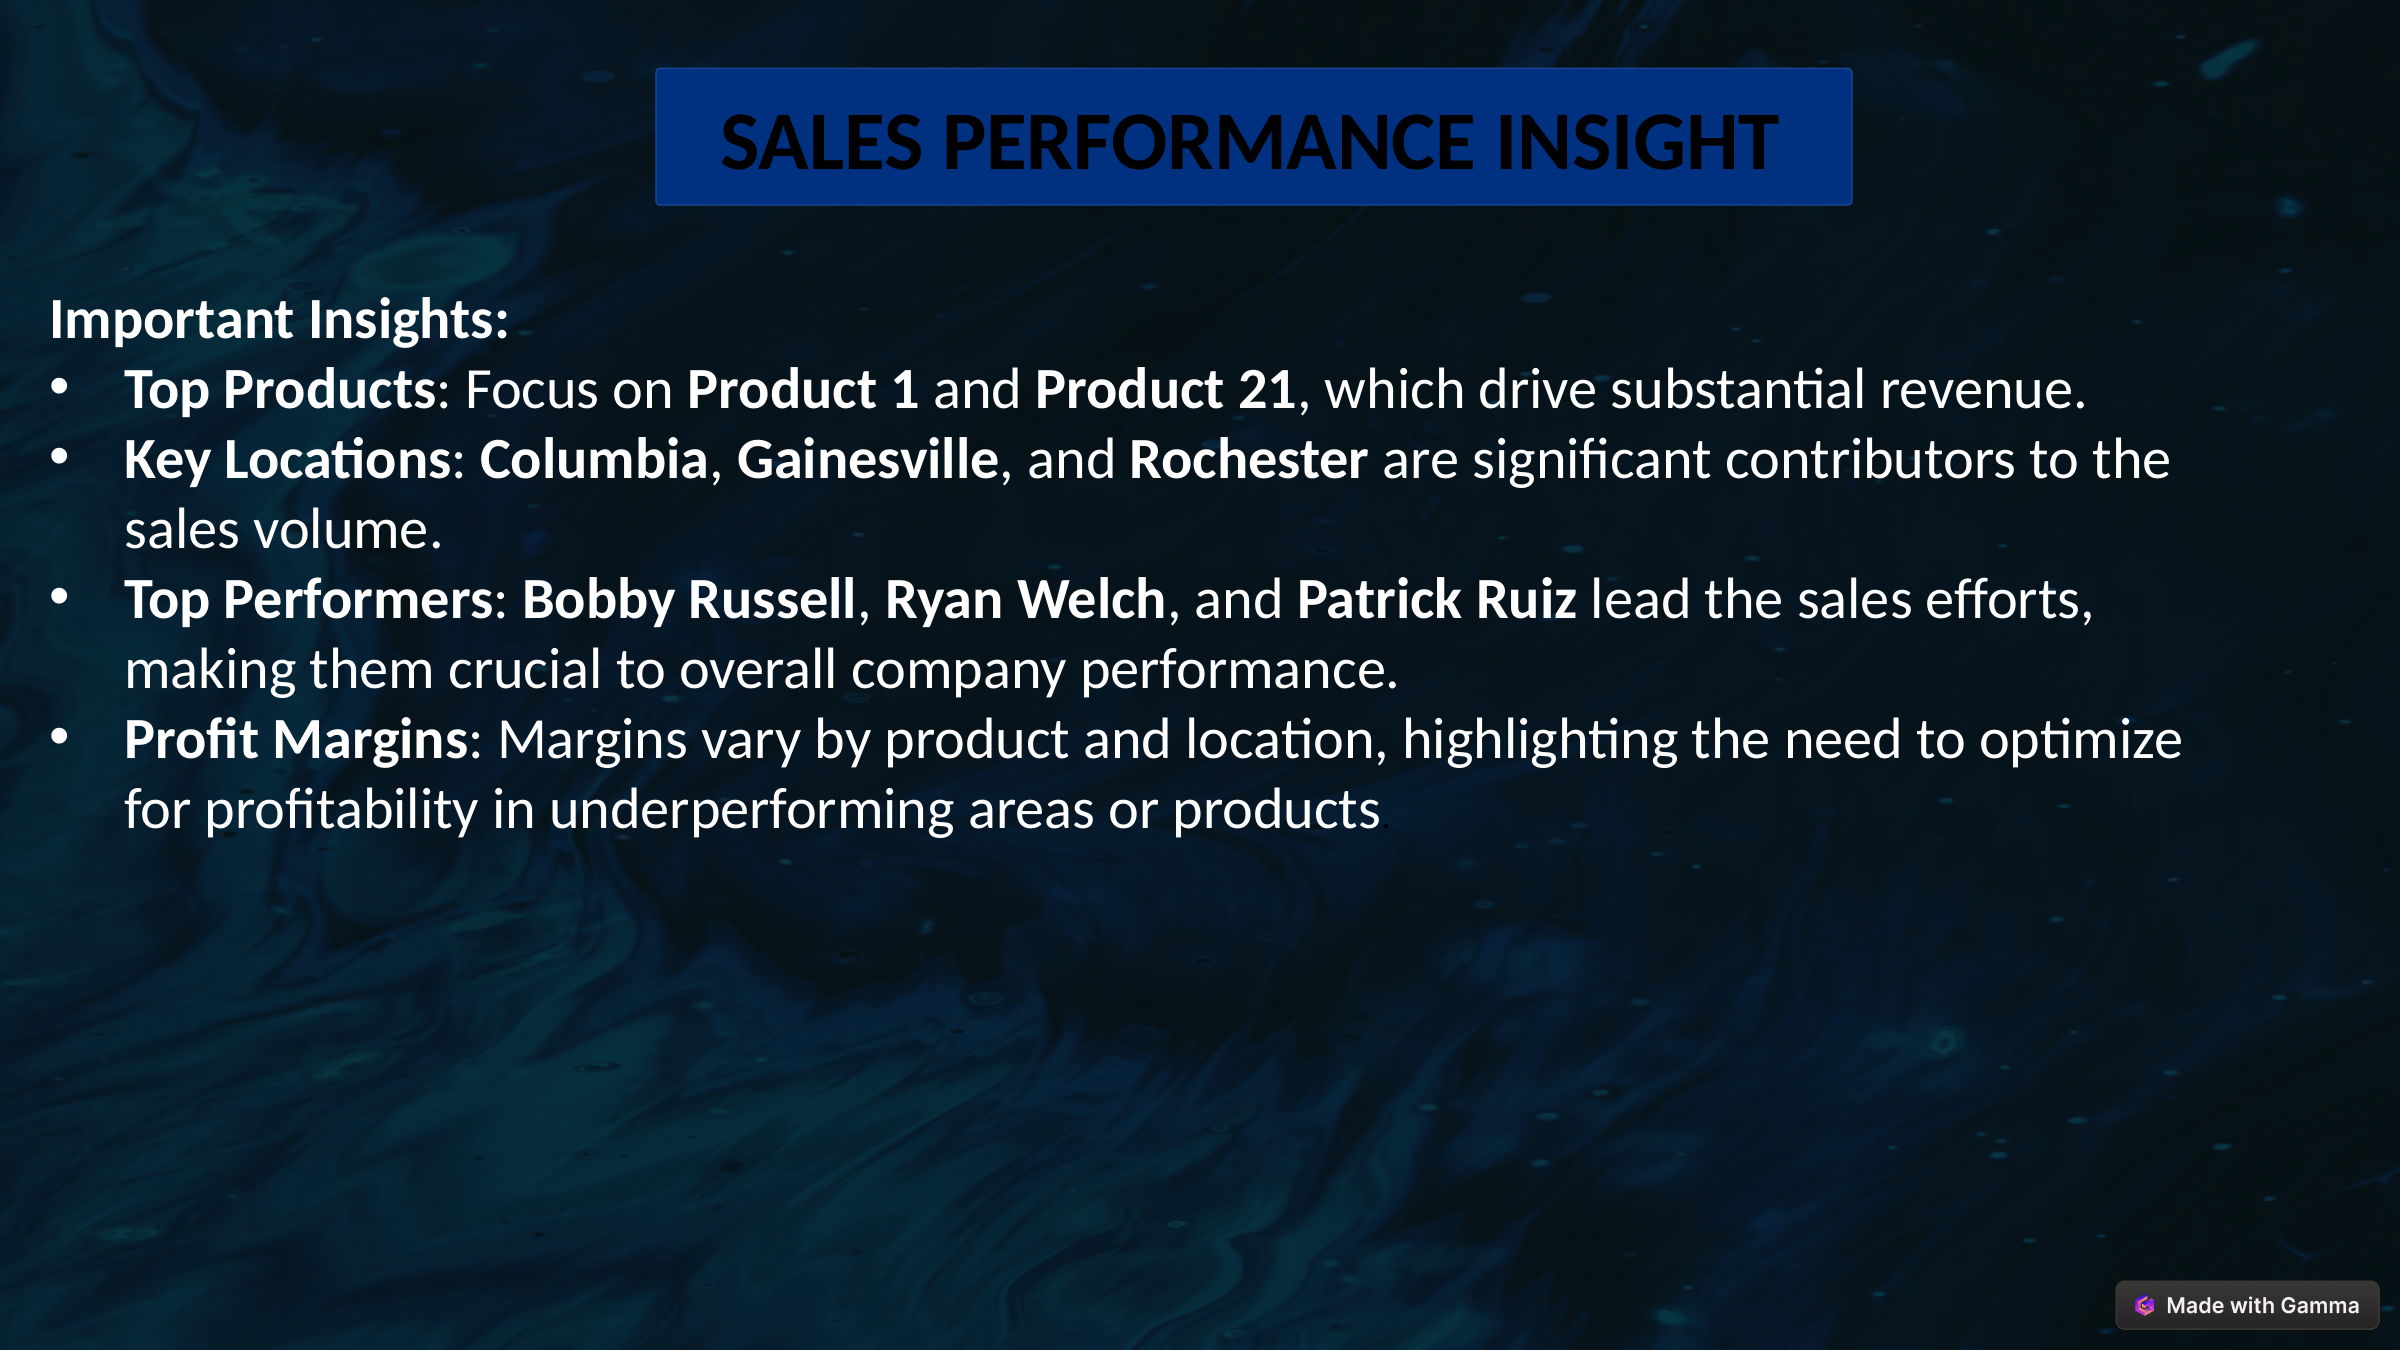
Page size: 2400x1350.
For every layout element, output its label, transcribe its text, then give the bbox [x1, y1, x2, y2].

text_box [655, 68, 1853, 206]
text_box Important Insights: Top Products: Focus on Product 1 and Product 21, which drive substantial revenue. Key Locations: Columbia, Gainesville, and Rochester are significant contributors to the sales volume. Top Performers: Bobby Russell, Ryan Welch, and Patrick Ruiz lead the sales efforts, making them crucial to overall company performance. Profit Margins: Margins vary by product and location, highlighting the need to optimize for profitability in underperforming areas or products. [49, 280, 2262, 1226]
picture [0, 0, 2400, 1350]
text_box SALES PERFORMANCE INSIGHT [705, 78, 2075, 194]
